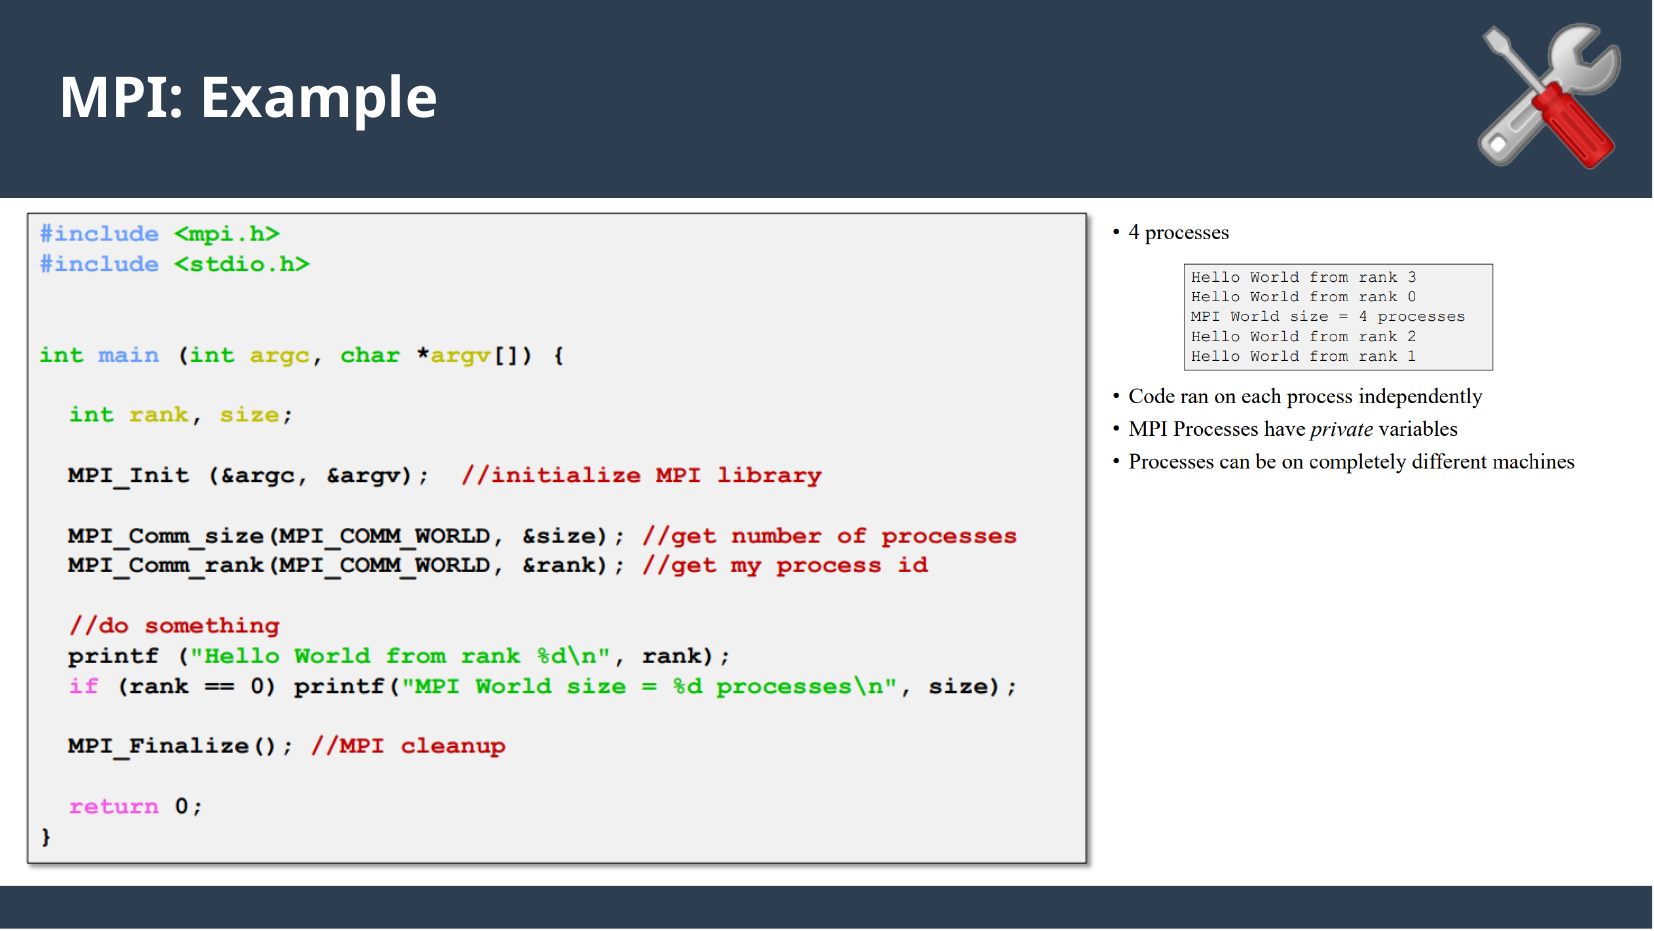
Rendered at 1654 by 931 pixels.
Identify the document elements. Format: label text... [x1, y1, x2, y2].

picture [23, 206, 1101, 875]
text_box MPI: Example [58, 37, 1464, 154]
picture [1469, 17, 1627, 175]
picture [1109, 218, 1623, 477]
